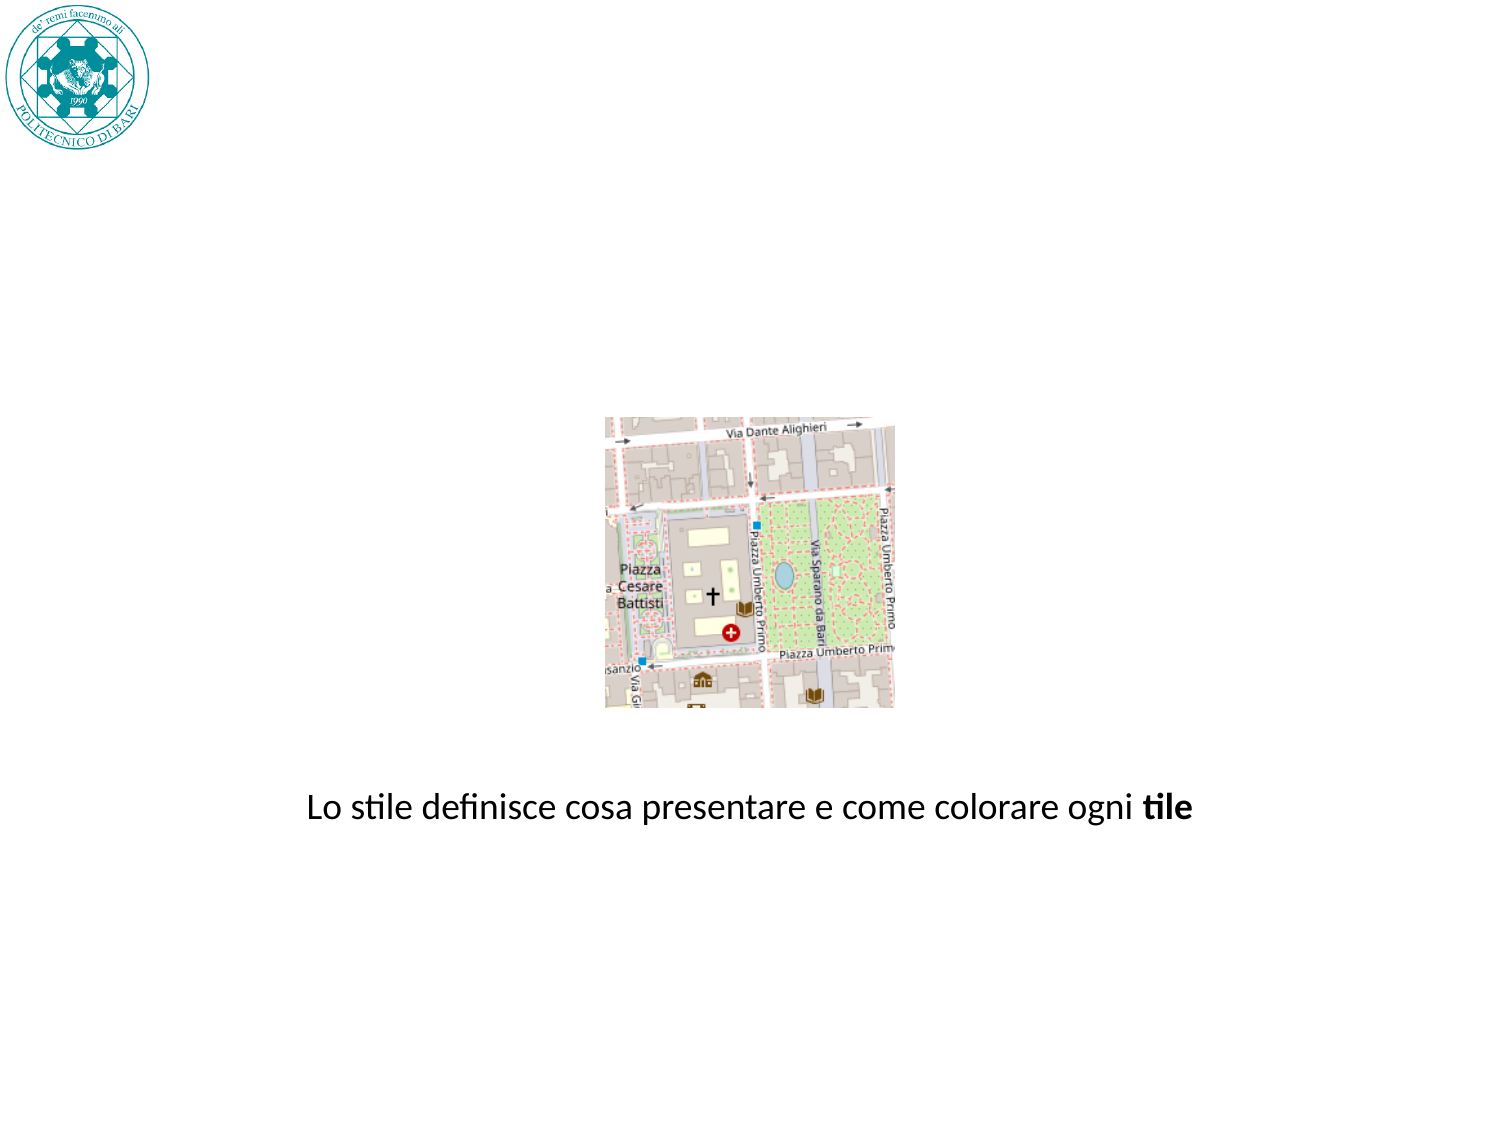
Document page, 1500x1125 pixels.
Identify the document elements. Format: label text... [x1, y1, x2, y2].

picture [604, 417, 895, 708]
text_box Lo stile definisce cosa presentare e come colorare ogni tile [250, 774, 1250, 835]
picture [0, 0, 154, 154]
